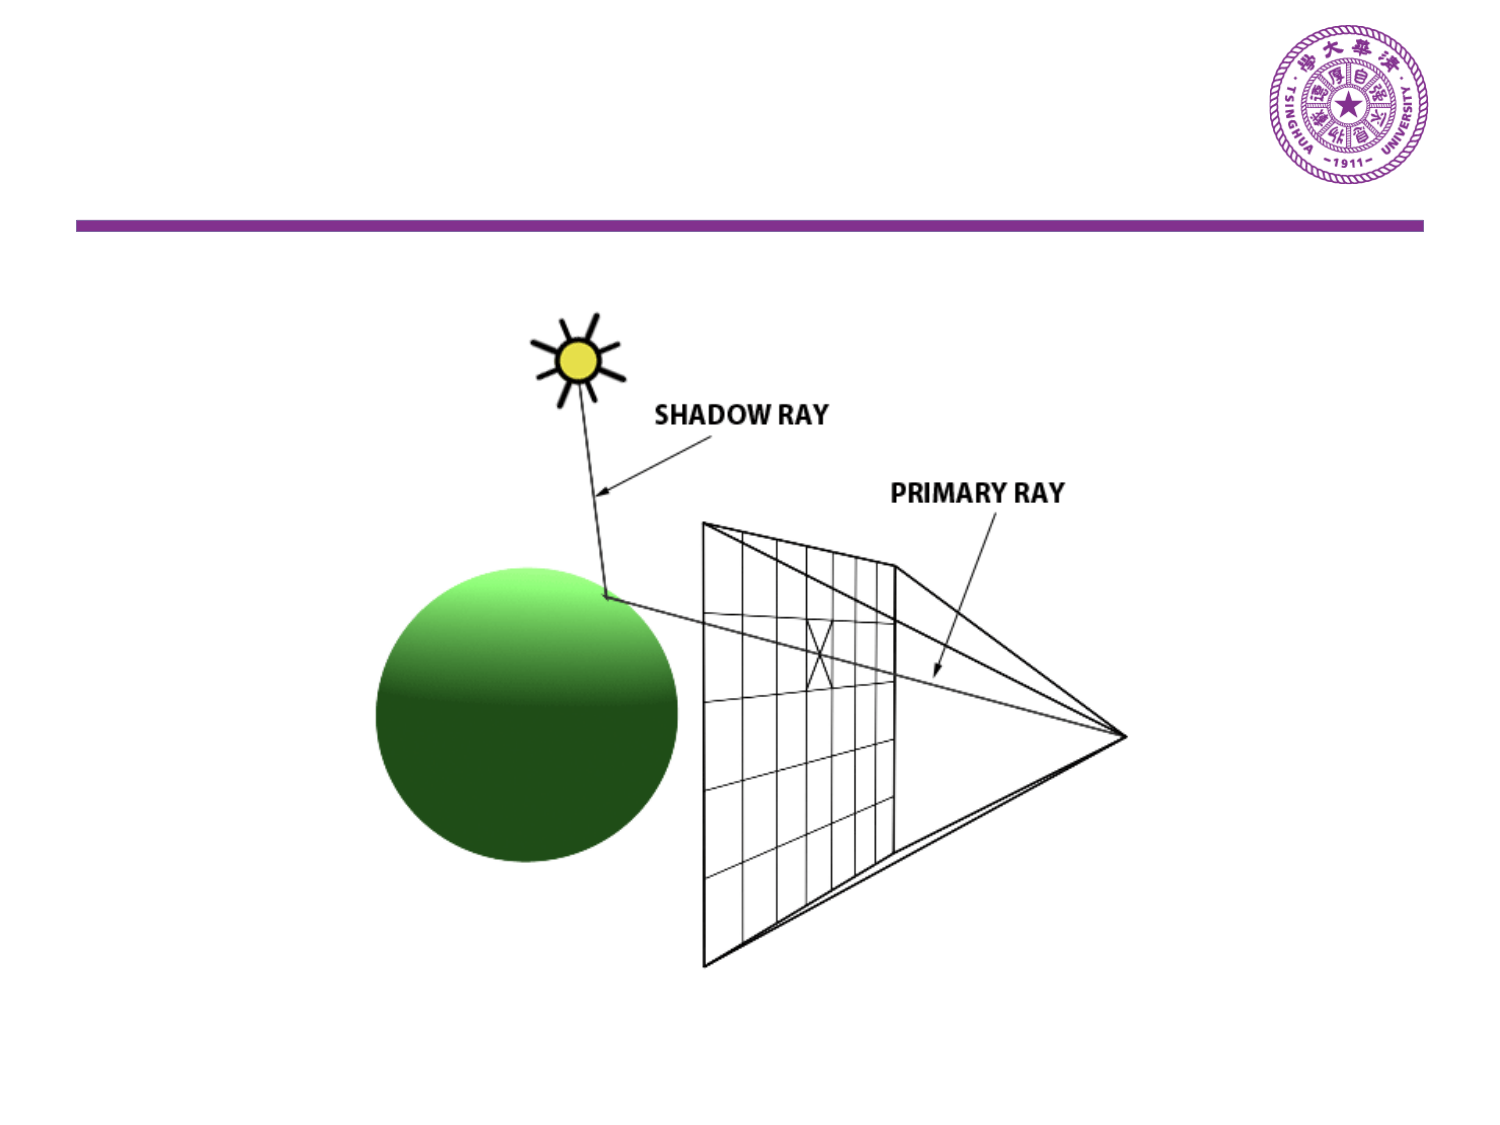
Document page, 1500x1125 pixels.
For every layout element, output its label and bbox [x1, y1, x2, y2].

picture [1269, 25, 1429, 185]
picture [333, 273, 1165, 999]
